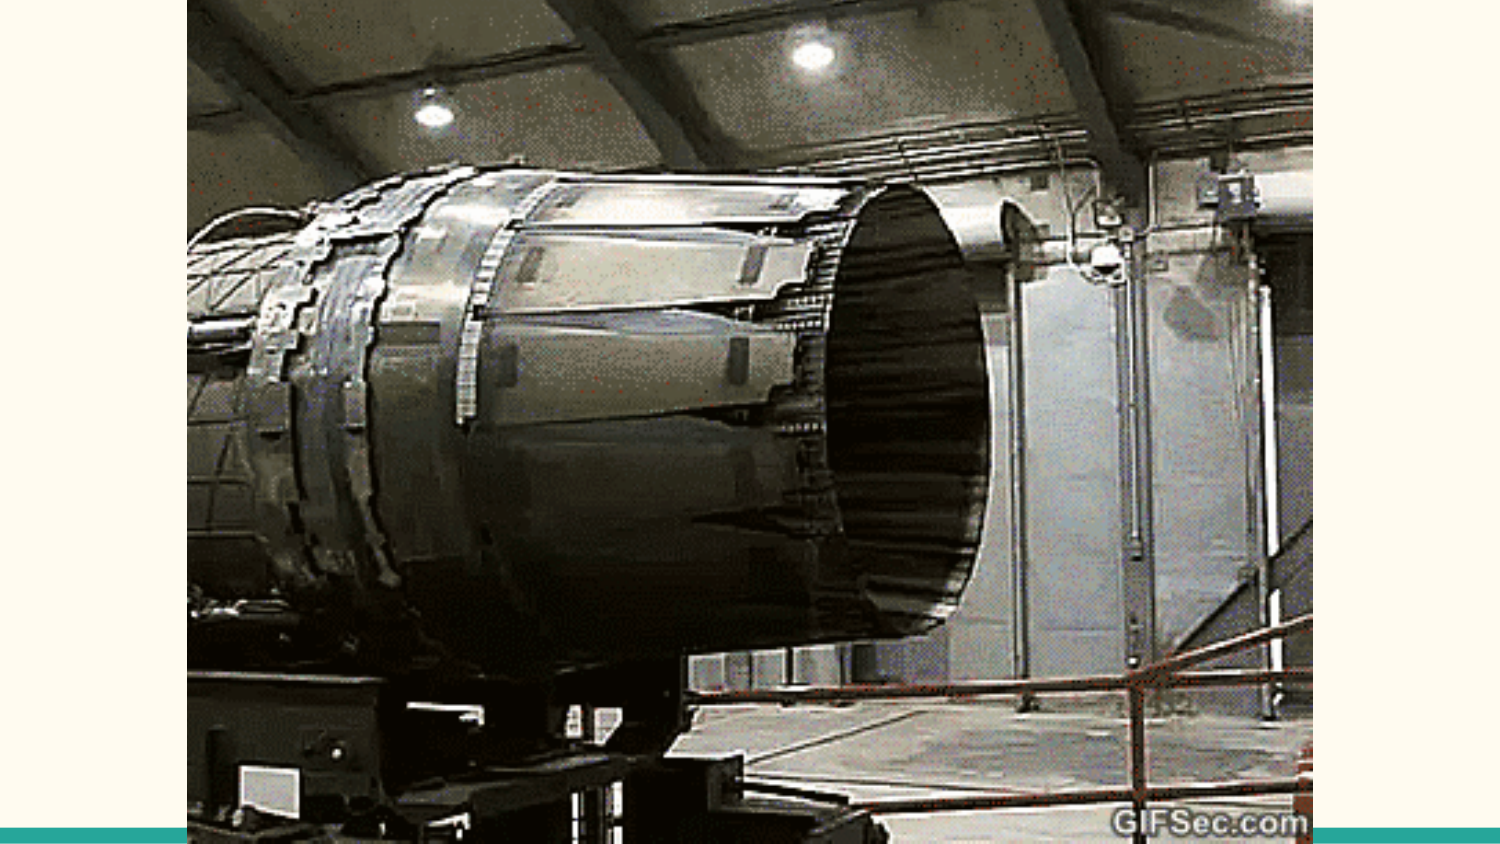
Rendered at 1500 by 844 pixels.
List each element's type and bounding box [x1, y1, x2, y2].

picture [187, 0, 1313, 844]
